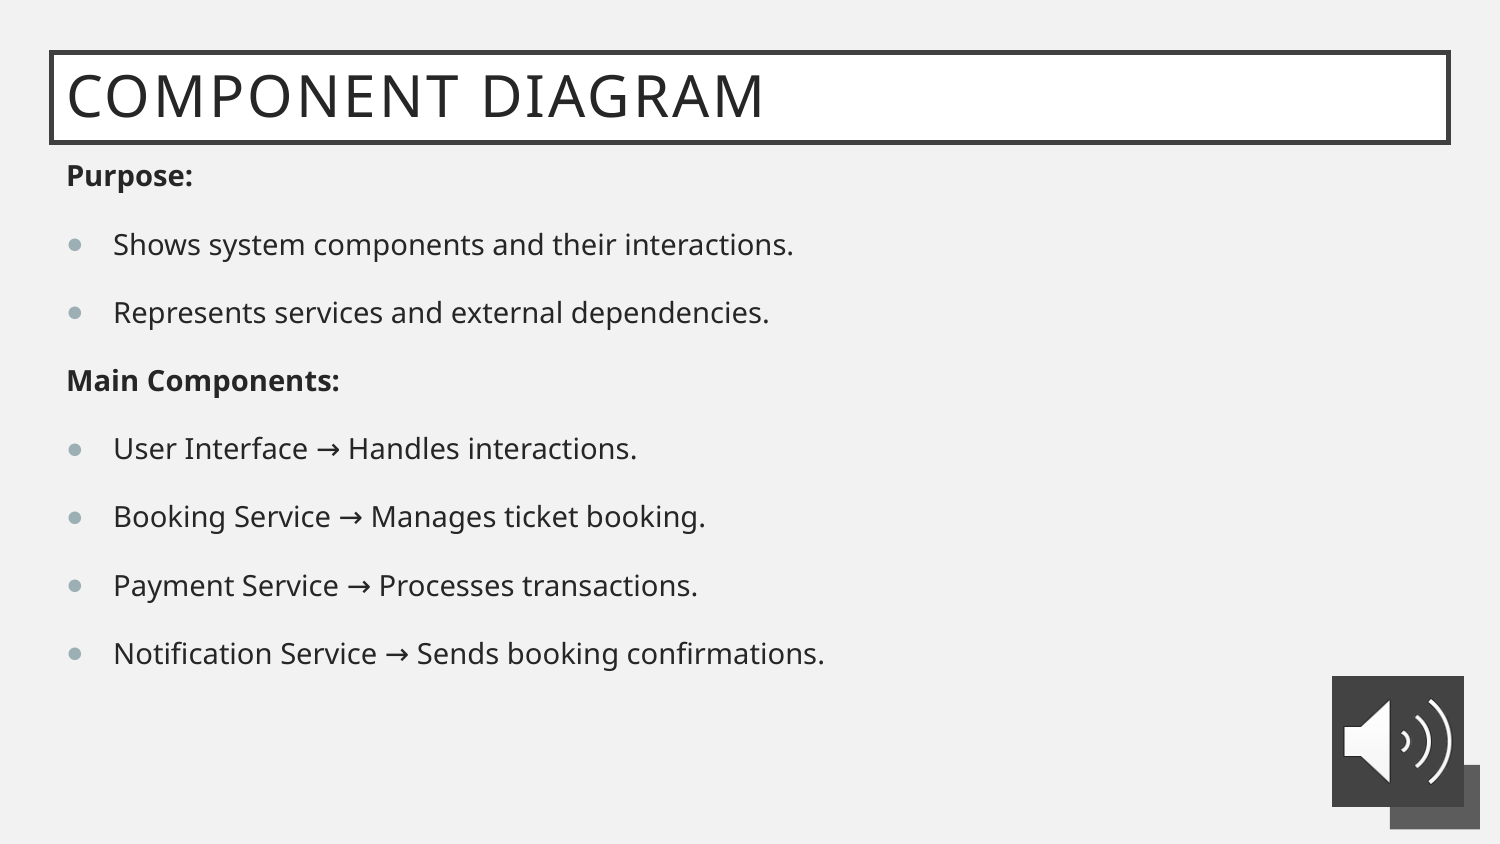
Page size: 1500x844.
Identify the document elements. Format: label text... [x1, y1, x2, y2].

picture [1331, 674, 1465, 809]
list Purpose: Shows system components and their interactions. Represents services and external dependencies. Main Components: User Interface → Handles interactions. Booking Service → Manages ticket booking. Payment Service → Processes transactions. Notification Service → Sends booking confirmations. [51, 142, 1449, 802]
slide_number 19 [1389, 764, 1480, 830]
title Component Diagram [49, 50, 1451, 145]
